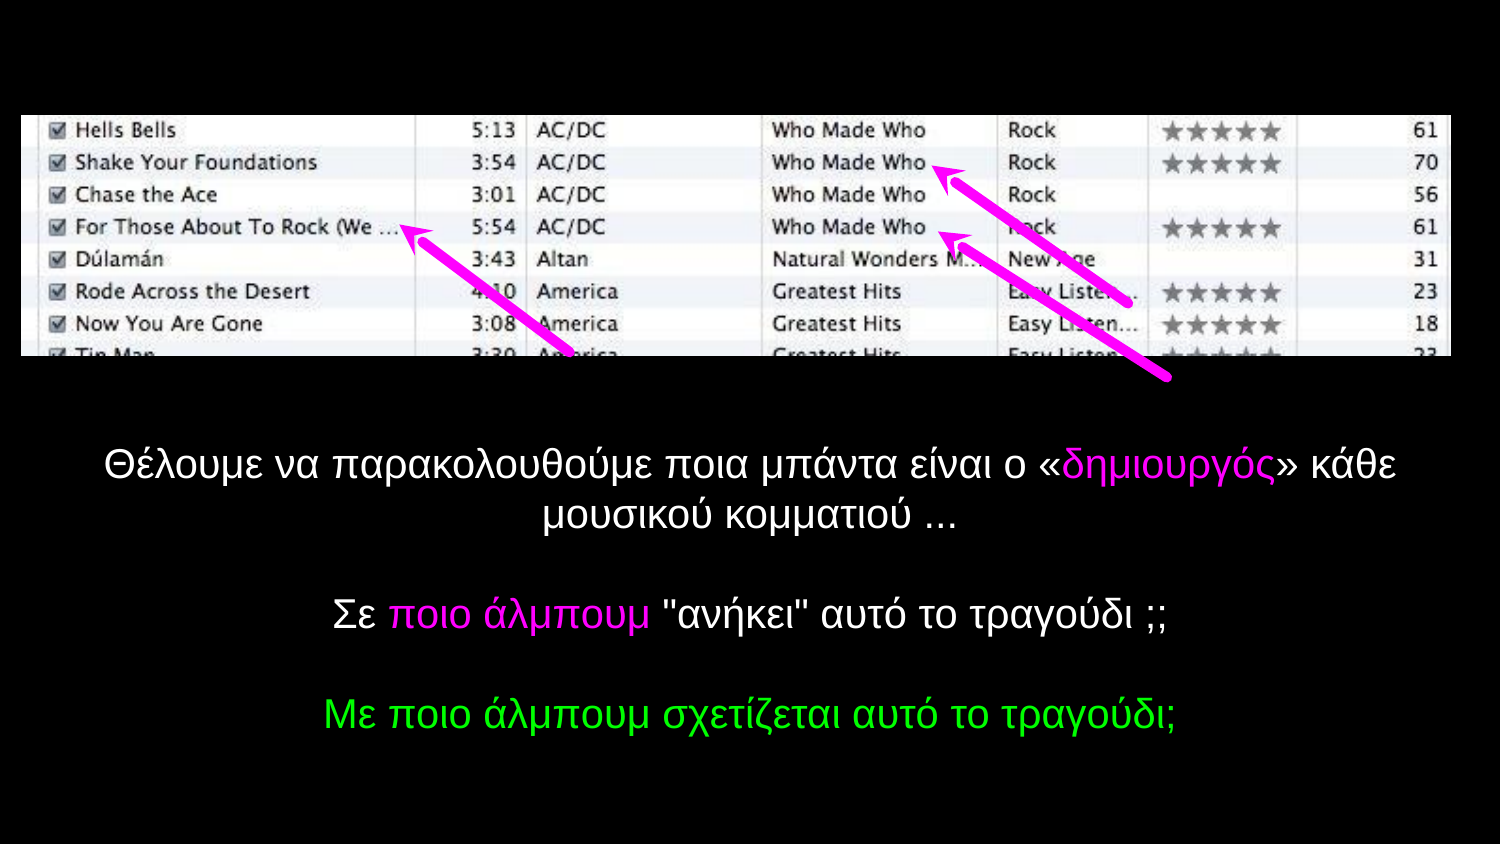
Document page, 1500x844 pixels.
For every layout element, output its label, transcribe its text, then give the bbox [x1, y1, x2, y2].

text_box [931, 165, 1129, 304]
picture [20, 115, 1451, 356]
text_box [937, 231, 1168, 378]
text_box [399, 224, 570, 353]
text_box Θέλουμε να παρακολουθούμε ποια μπάντα είναι ο «δημιουργός» κάθε μουσικού κομματιού ... Σε ποιο άλμπουμ "ανήκει" αυτό το τραγούδι ;; Με ποιο άλμπουμ σχετίζεται αυτό το τραγούδι; [25, 417, 1475, 755]
